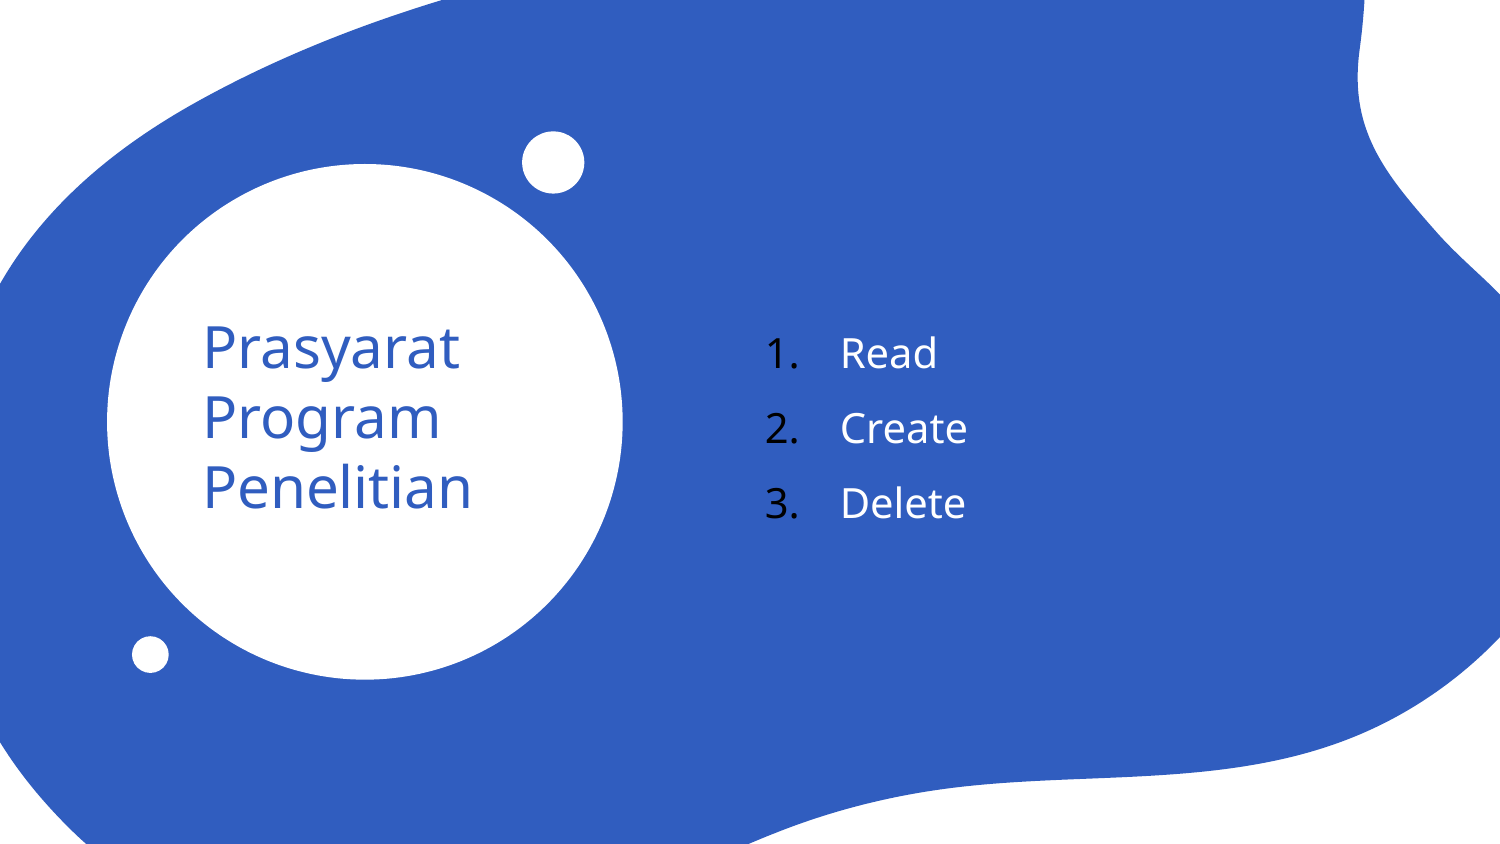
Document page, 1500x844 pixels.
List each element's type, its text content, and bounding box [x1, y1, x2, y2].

text_box [522, 131, 585, 194]
text_box [131, 636, 169, 673]
title Prasyarat Program Penelitian [187, 295, 543, 549]
text_box Read Create Delete [750, 294, 1500, 535]
text_box [107, 163, 623, 680]
